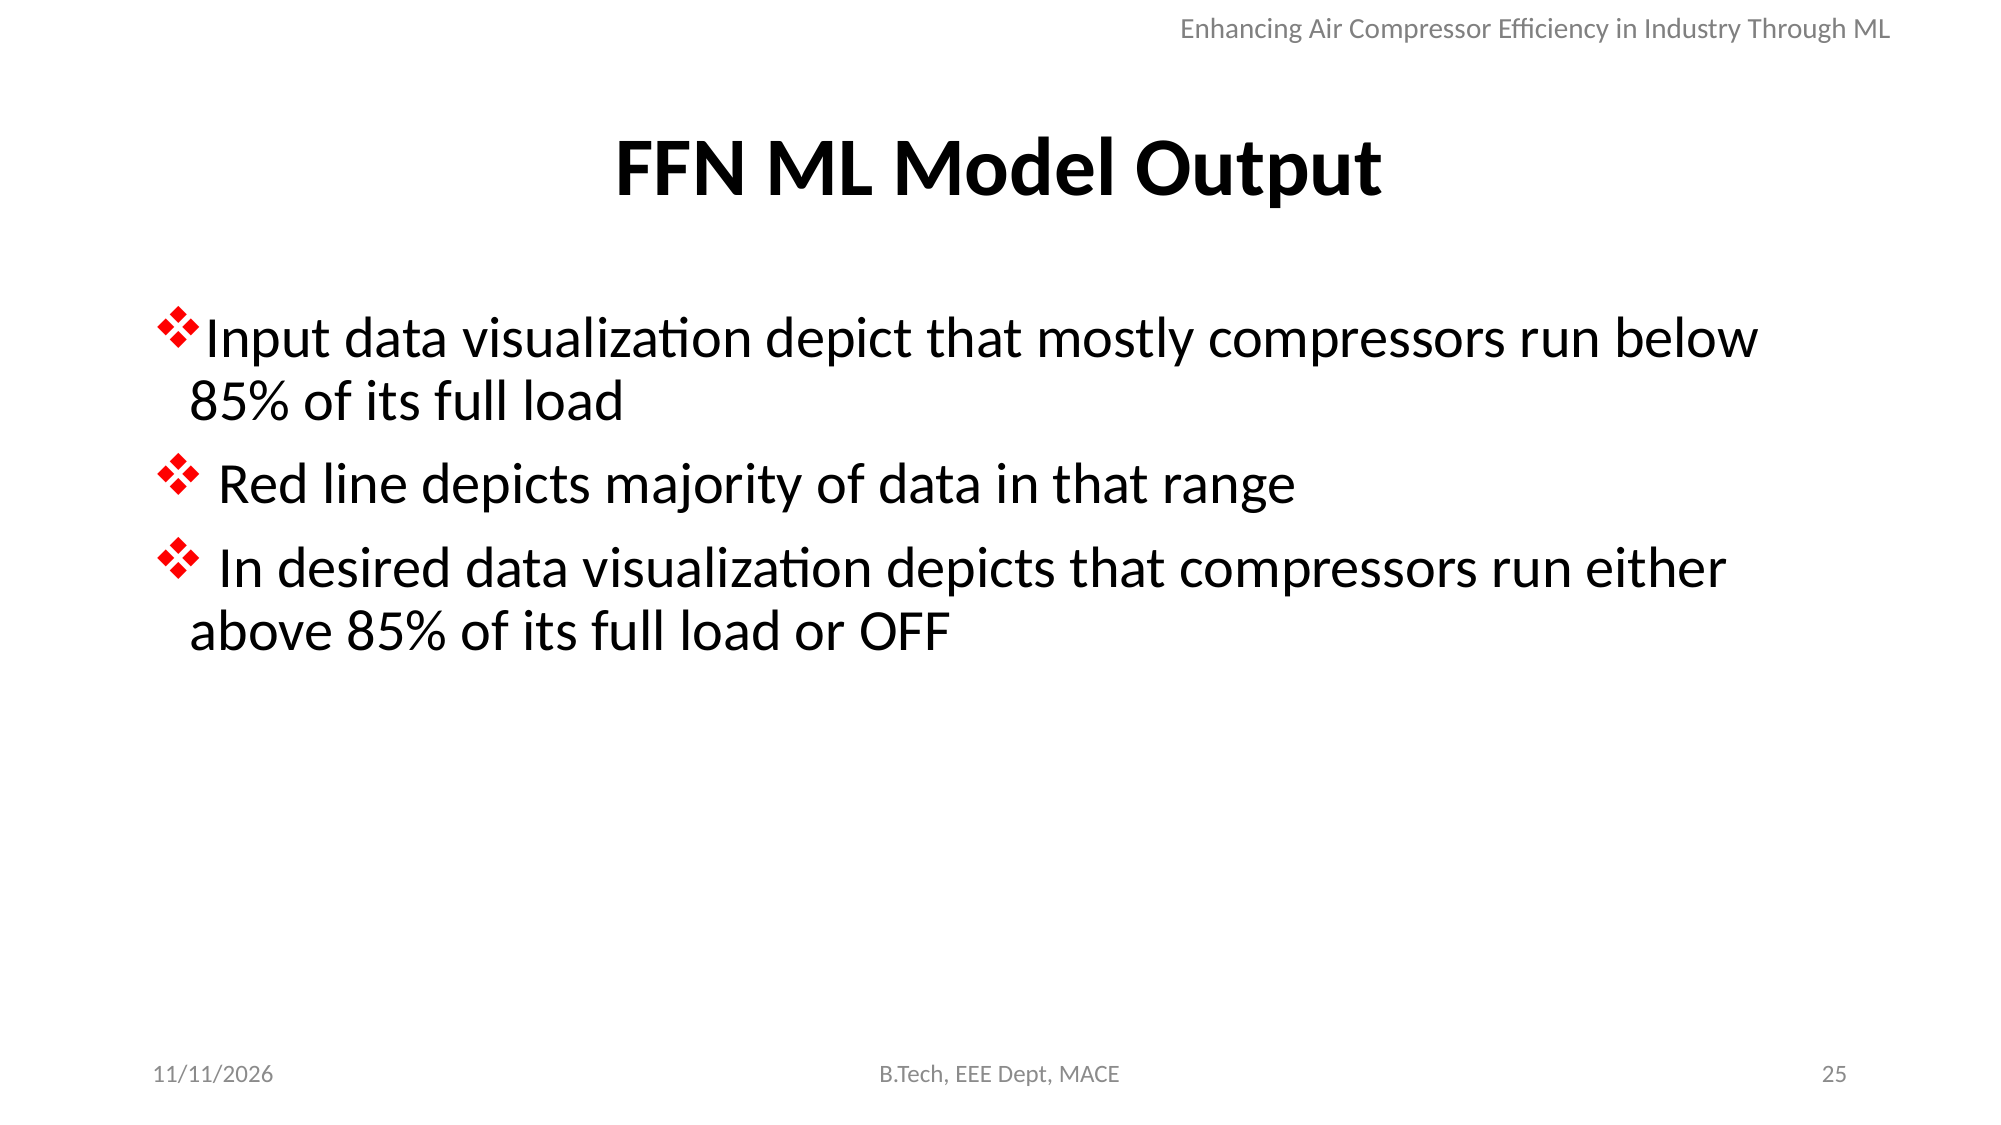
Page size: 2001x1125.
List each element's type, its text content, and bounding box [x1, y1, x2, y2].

footer B.Tech, EEE Dept, MACE [662, 1042, 1338, 1103]
list Input data visualization depict that mostly compressors run below 85% of its full load Red line depicts majority of data in that range In desired data visualization depicts that compressors run either above 85% of its full load or OFF [137, 299, 1863, 1014]
slide_number 25 [1412, 1042, 1863, 1103]
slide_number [137, 1042, 588, 1103]
title FFN ML Model Output [137, 59, 1863, 278]
text_box Enhancing Air Compressor Efficiency in Industry Through ML [1068, 1, 2000, 52]
